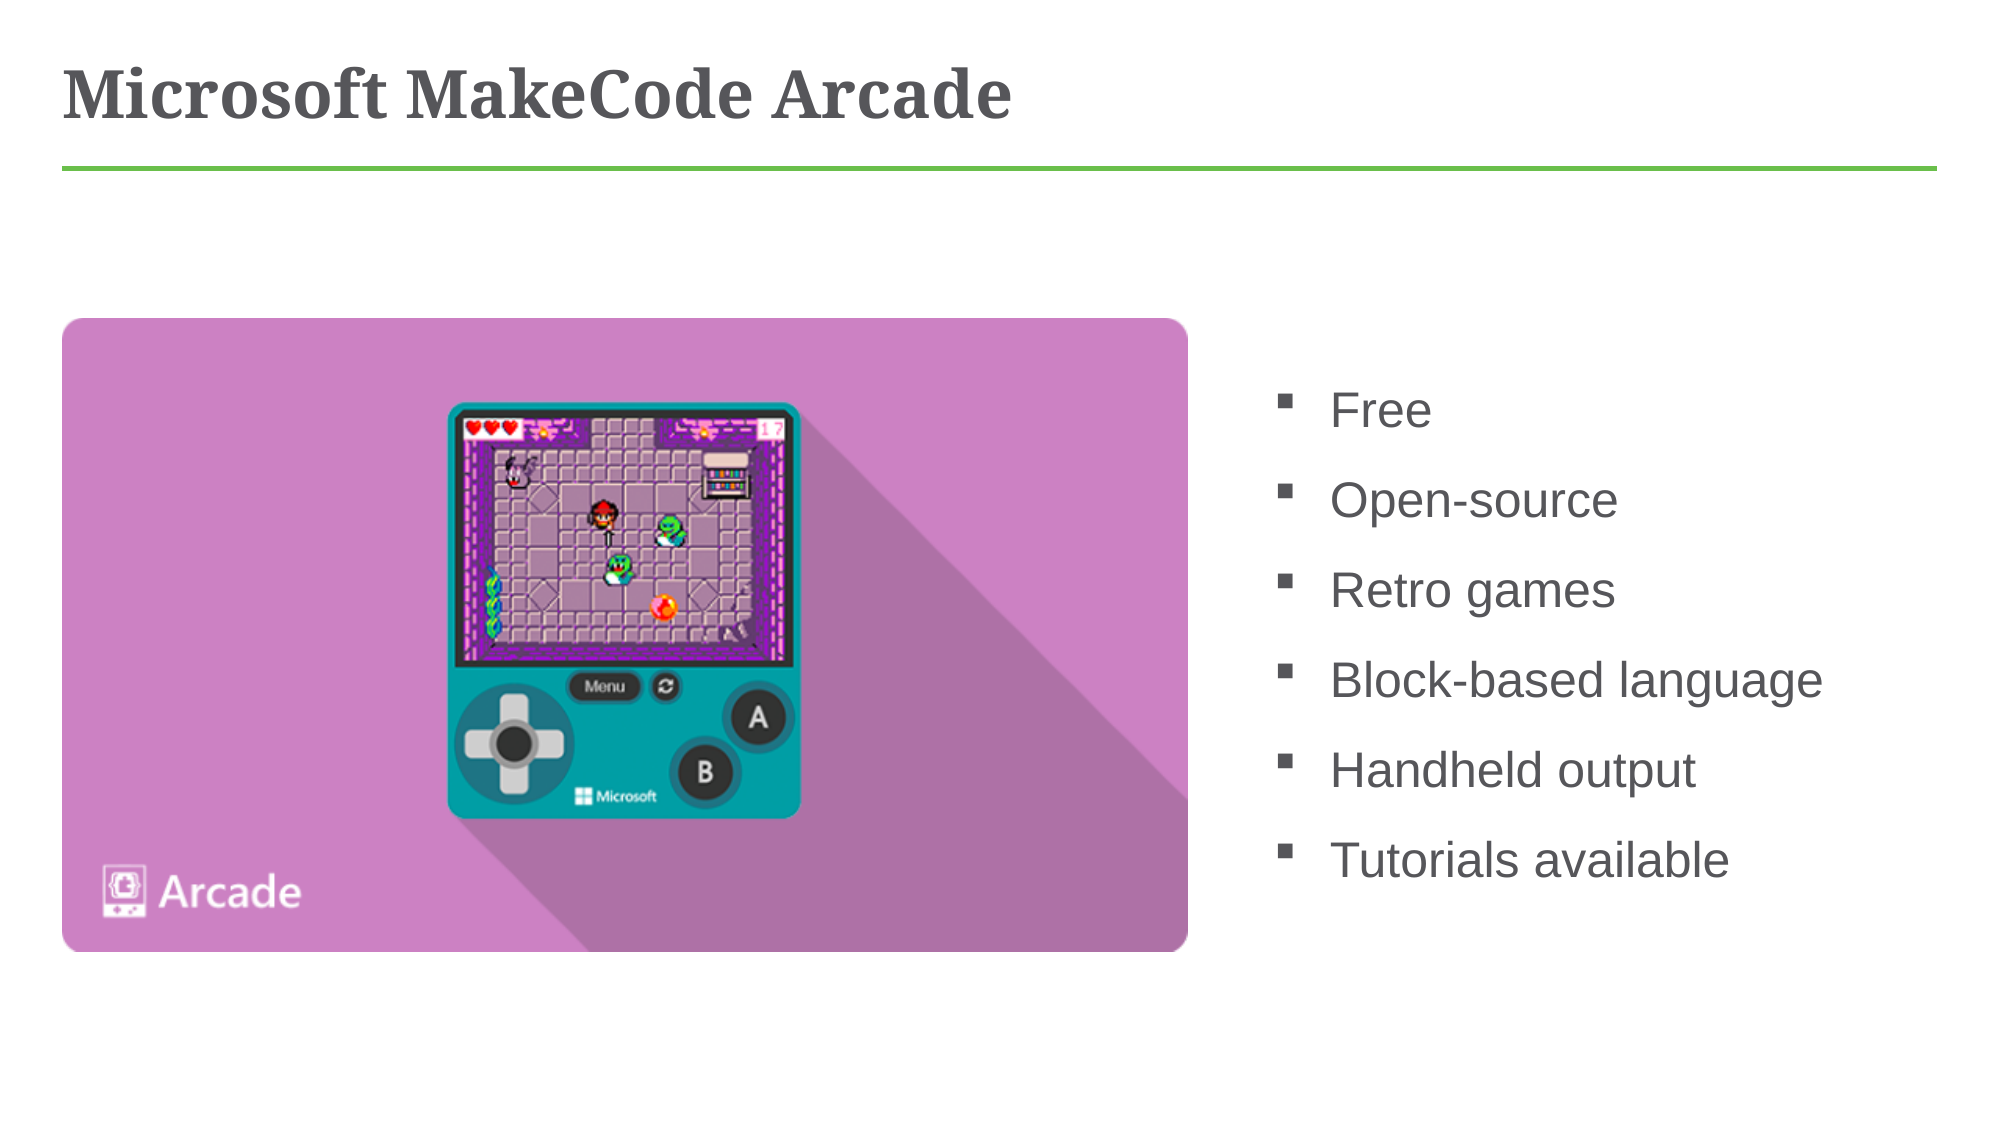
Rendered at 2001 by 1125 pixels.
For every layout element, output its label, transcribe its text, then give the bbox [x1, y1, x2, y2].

text_box Free Open-source Retro games Block-based language Handheld output Tutorials available [1243, 337, 1938, 952]
title Microsoft MakeCode Arcade [62, 37, 1938, 150]
picture [62, 318, 1188, 952]
